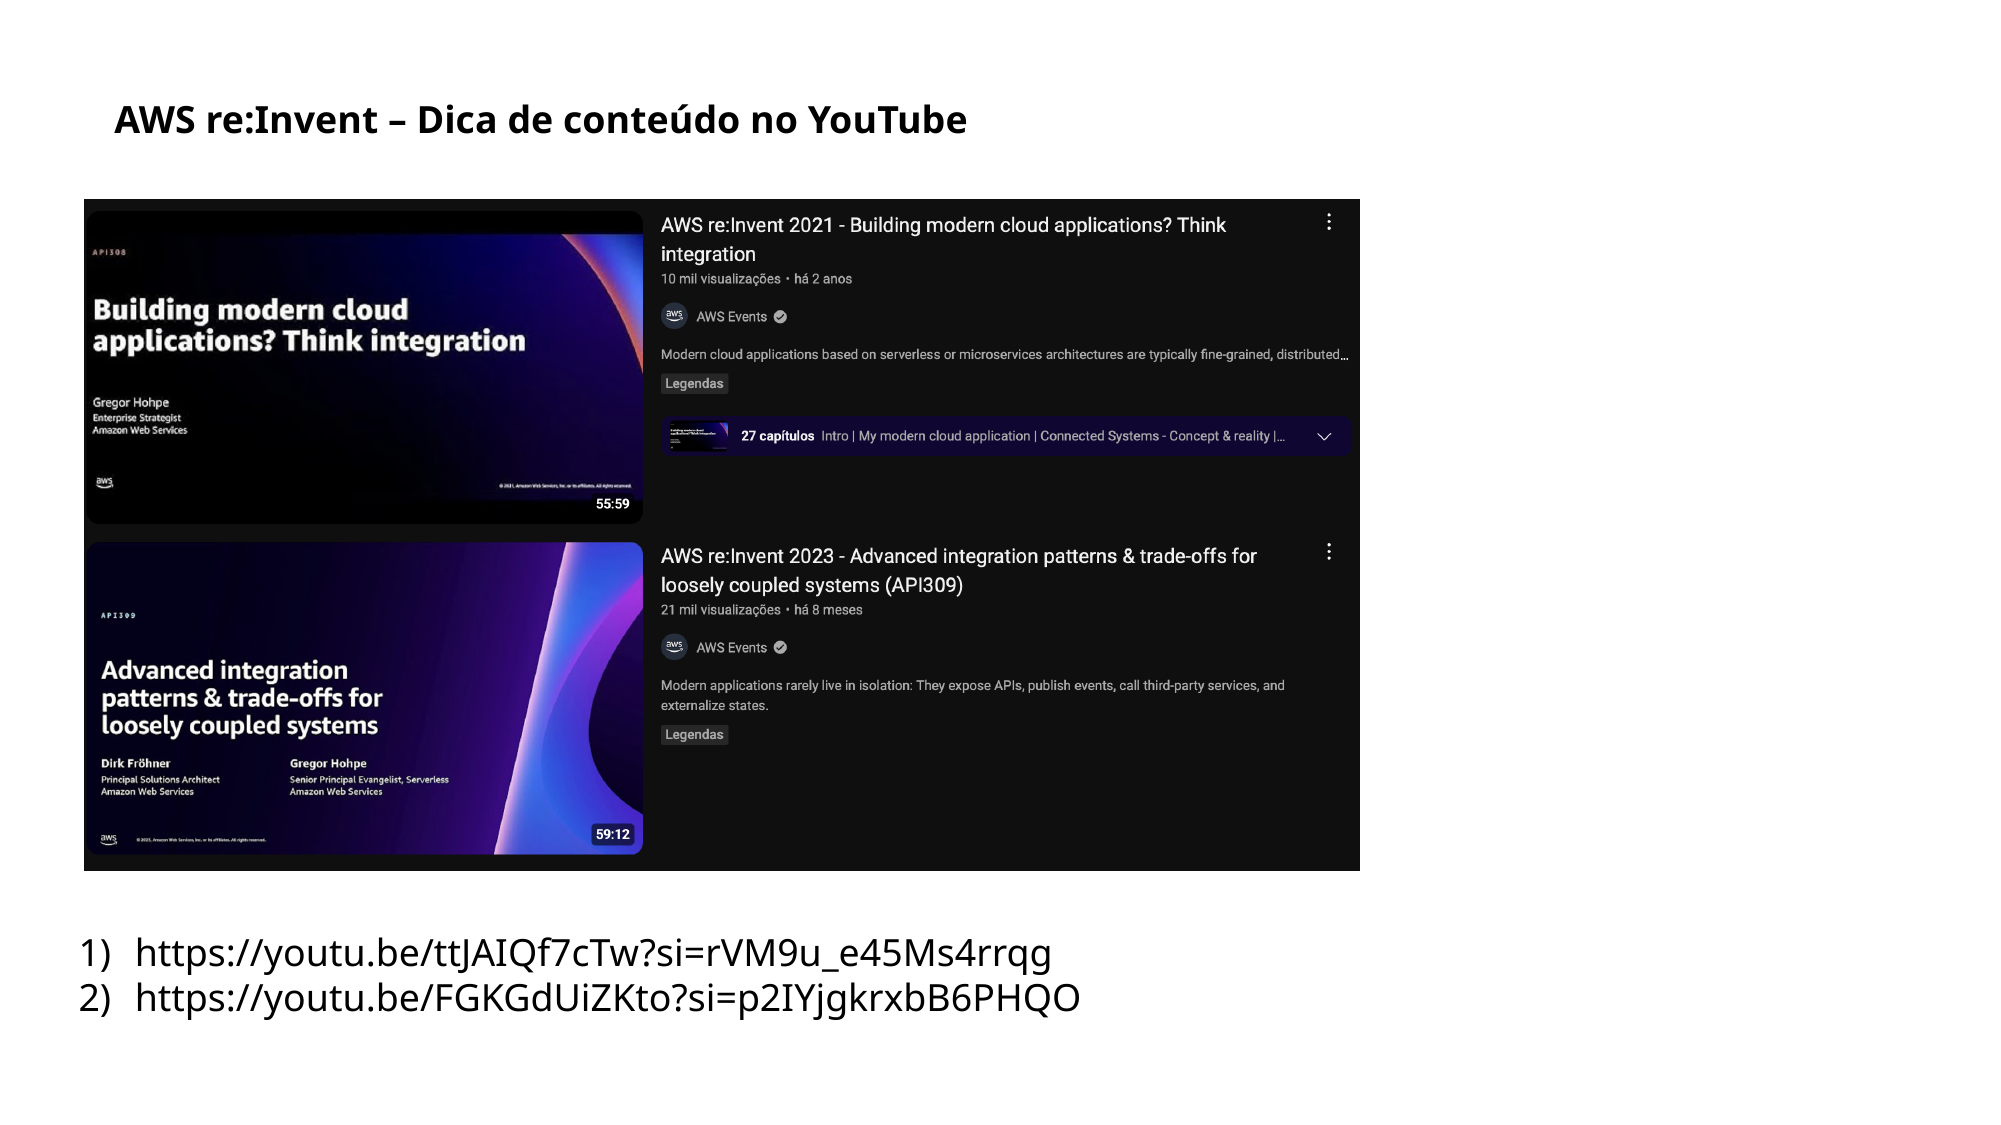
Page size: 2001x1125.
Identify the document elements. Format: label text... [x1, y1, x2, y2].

text_box https://youtu.be/ttJAIQf7cTw?si=rVM9u_e45Ms4rrqg https://youtu.be/FGKGdUiZKto?si=p2IYjgkrxbB6PHQO [63, 921, 1937, 1026]
picture [83, 199, 1360, 872]
text_box AWS re:Invent – Dica de conteúdo no YouTube [99, 89, 1375, 149]
